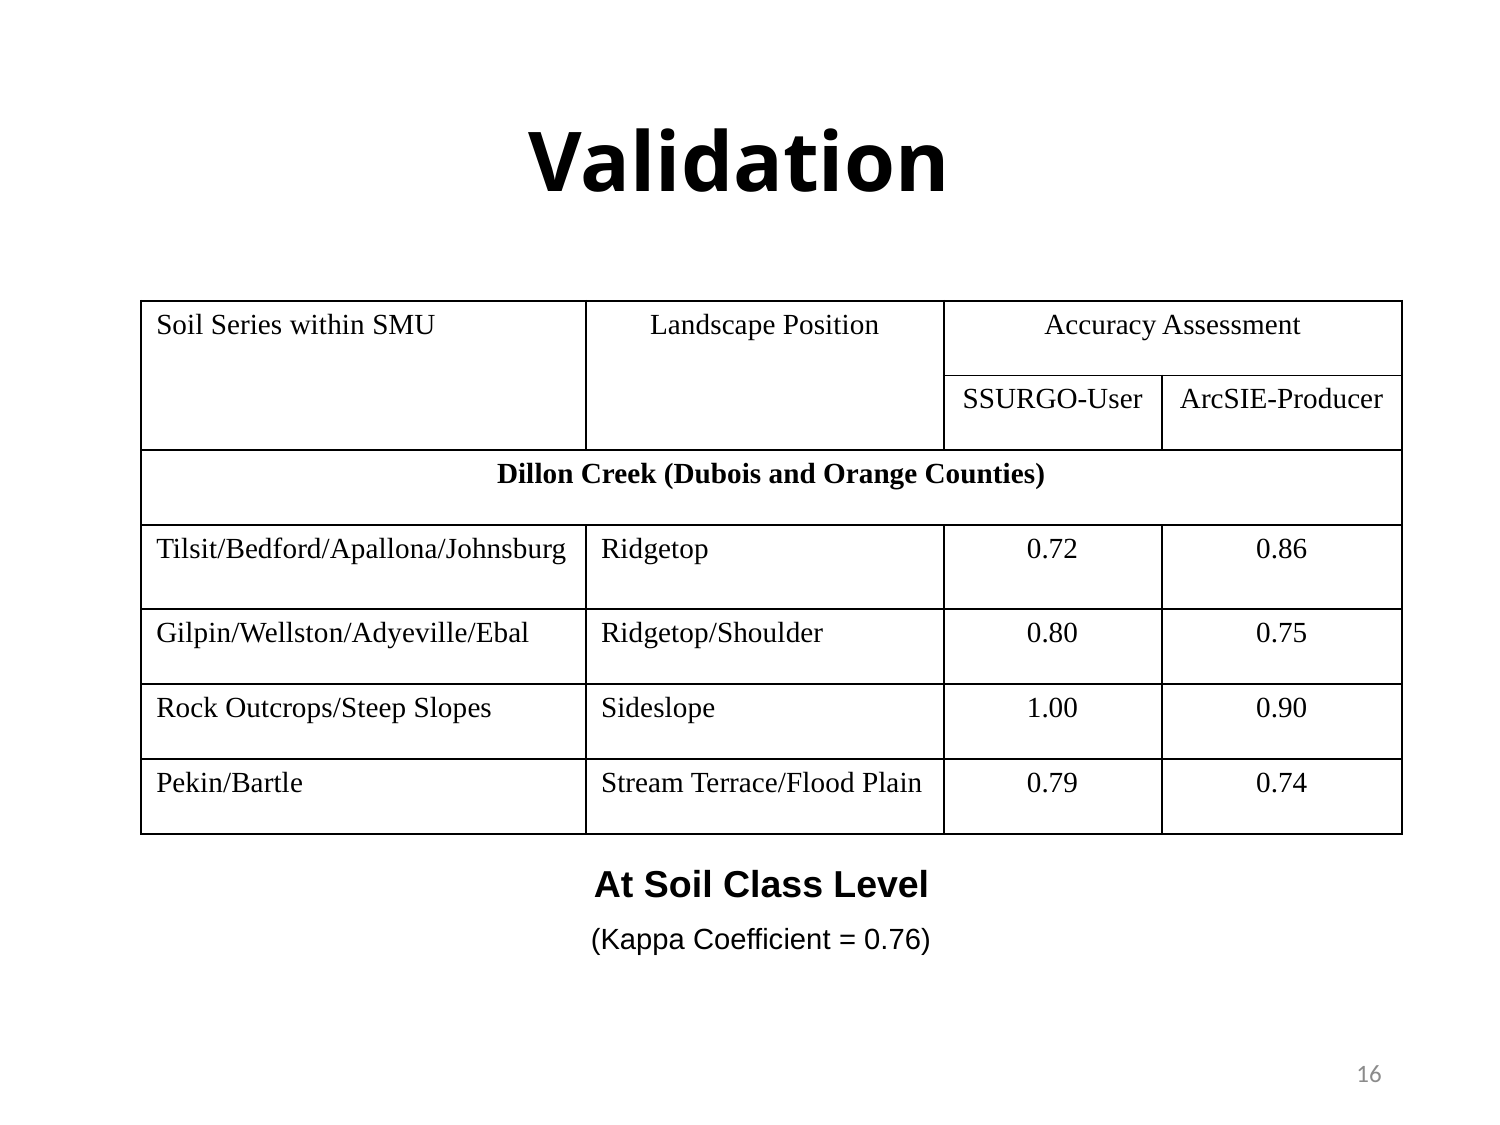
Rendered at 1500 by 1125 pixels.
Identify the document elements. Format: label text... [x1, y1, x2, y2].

table_cell 1.00 [945, 685, 1161, 758]
slide_number 16 [1059, 1042, 1397, 1103]
table_cell SSURGO-User [945, 376, 1161, 449]
table_header Accuracy Assessment [945, 302, 1401, 375]
table_cell 0.75 [1163, 610, 1401, 683]
text_box At Soil Class Level [579, 852, 955, 912]
title Validation [381, 143, 1119, 218]
table_cell Ridgetop [587, 526, 943, 608]
table_cell 0.80 [945, 610, 1161, 683]
table_cell Pekin/Bartle [142, 760, 585, 833]
table_cell Tilsit/Bedford/Apallona/Johnsburg [142, 526, 585, 608]
table_cell 0.74 [1163, 760, 1401, 833]
table_cell Sideslope [587, 685, 943, 758]
table_cell 0.86 [1163, 526, 1401, 608]
table_header Landscape Position [587, 302, 943, 449]
text_box (Kappa Coefficient = 0.76) [567, 912, 955, 963]
table_cell 0.79 [945, 760, 1161, 833]
table_cell Gilpin/Wellston/Adyeville/Ebal [142, 610, 585, 683]
table_cell Rock Outcrops/Steep Slopes [142, 685, 585, 758]
table_cell Stream Terrace/Flood Plain [587, 760, 943, 833]
text_box [74, 29, 1425, 143]
table_cell ArcSIE-Producer [1163, 376, 1401, 449]
table_cell 0.90 [1163, 685, 1401, 758]
table_cell Ridgetop/Shoulder [587, 610, 943, 683]
table_header Soil Series within SMU [142, 302, 585, 449]
table_cell 0.72 [945, 526, 1161, 608]
table_cell Dillon Creek (Dubois and Orange Counties) [142, 451, 1401, 524]
